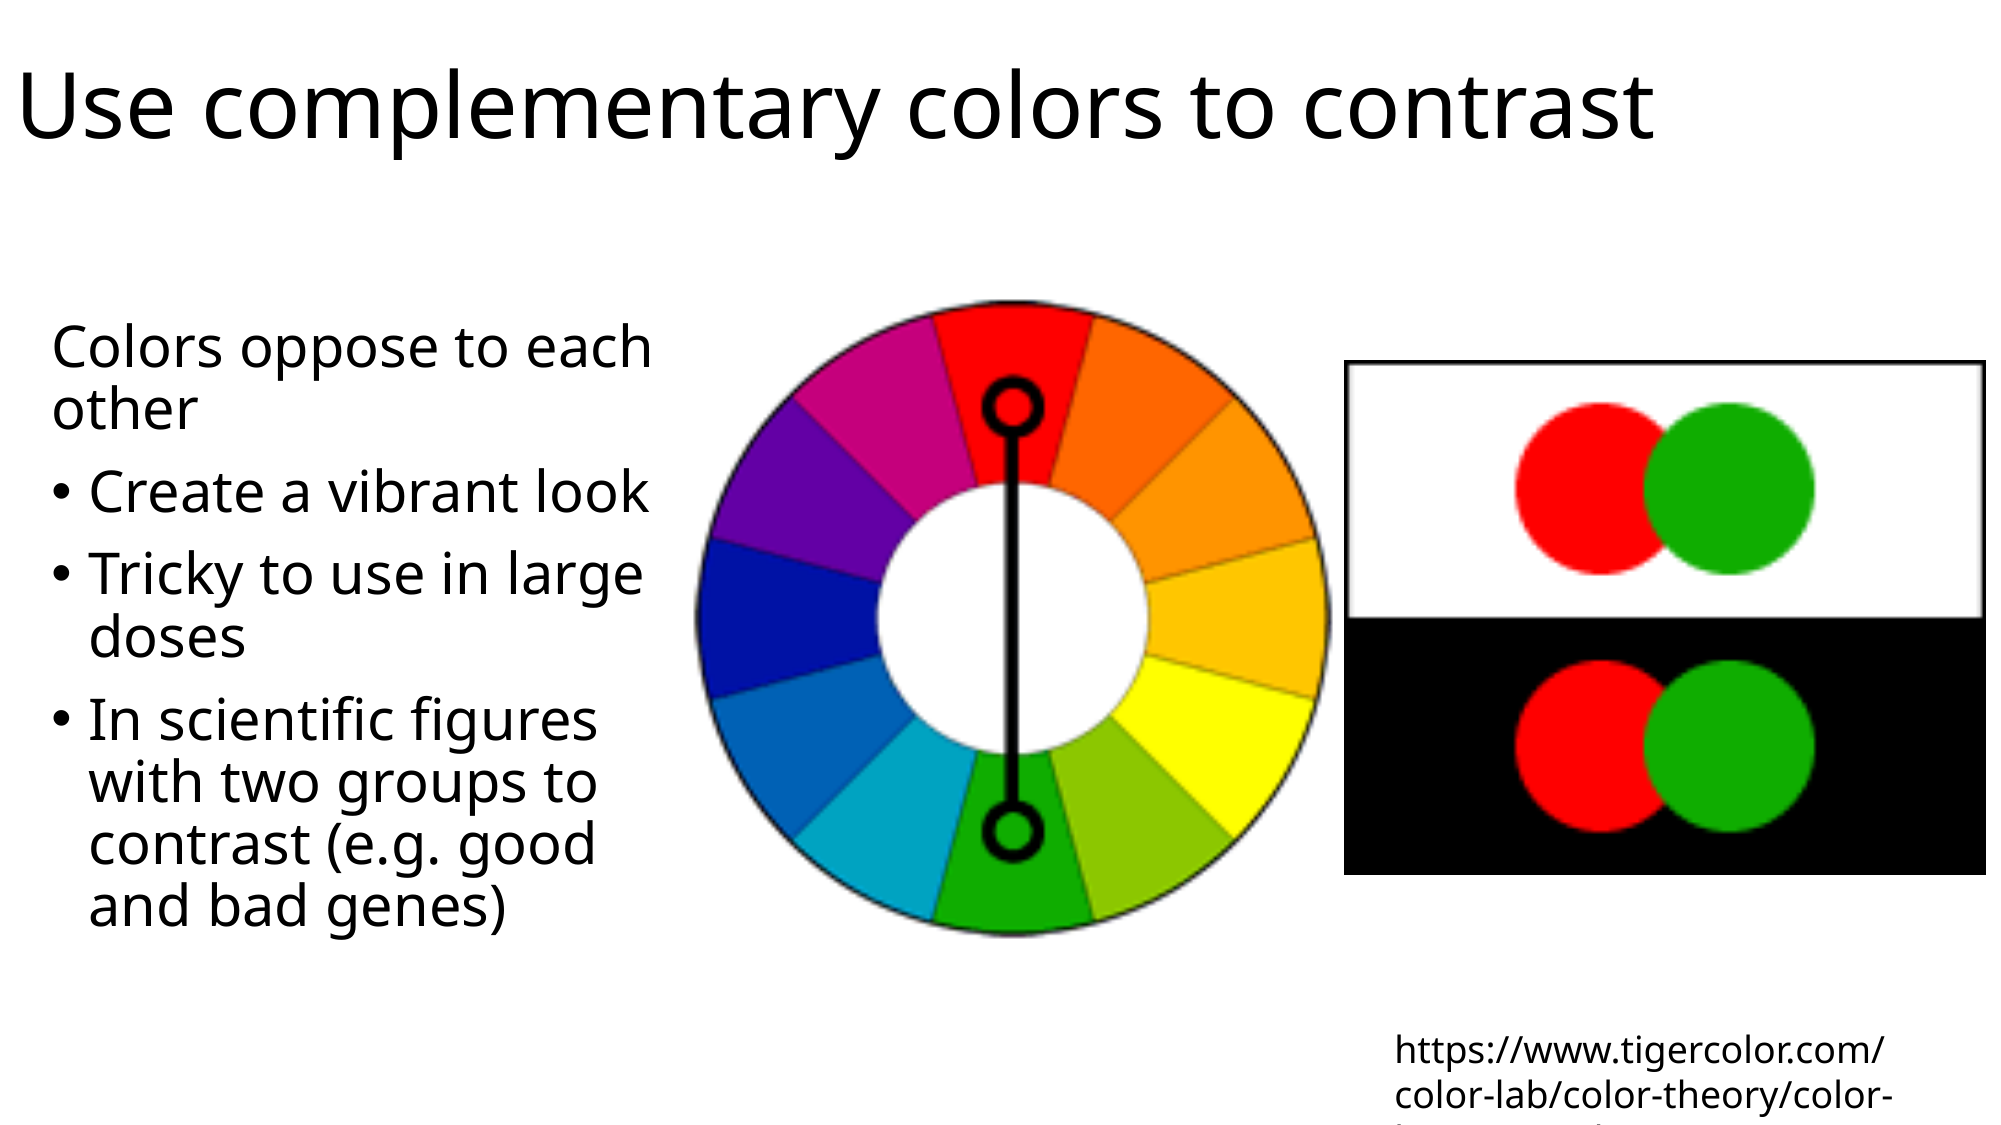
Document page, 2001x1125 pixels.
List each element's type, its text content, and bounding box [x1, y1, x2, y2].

picture [680, 286, 1989, 950]
text_box https://www.tigercolor.com/color-lab/color-theory/color-harmonies.htm [1379, 1018, 2000, 1125]
list Colors oppose to each other Create a vibrant look Tricky to use in large doses In scientific figures with two groups to contrast (e.g. good and bad genes) [36, 309, 680, 950]
title Use complementary colors to contrast [0, 0, 2000, 218]
